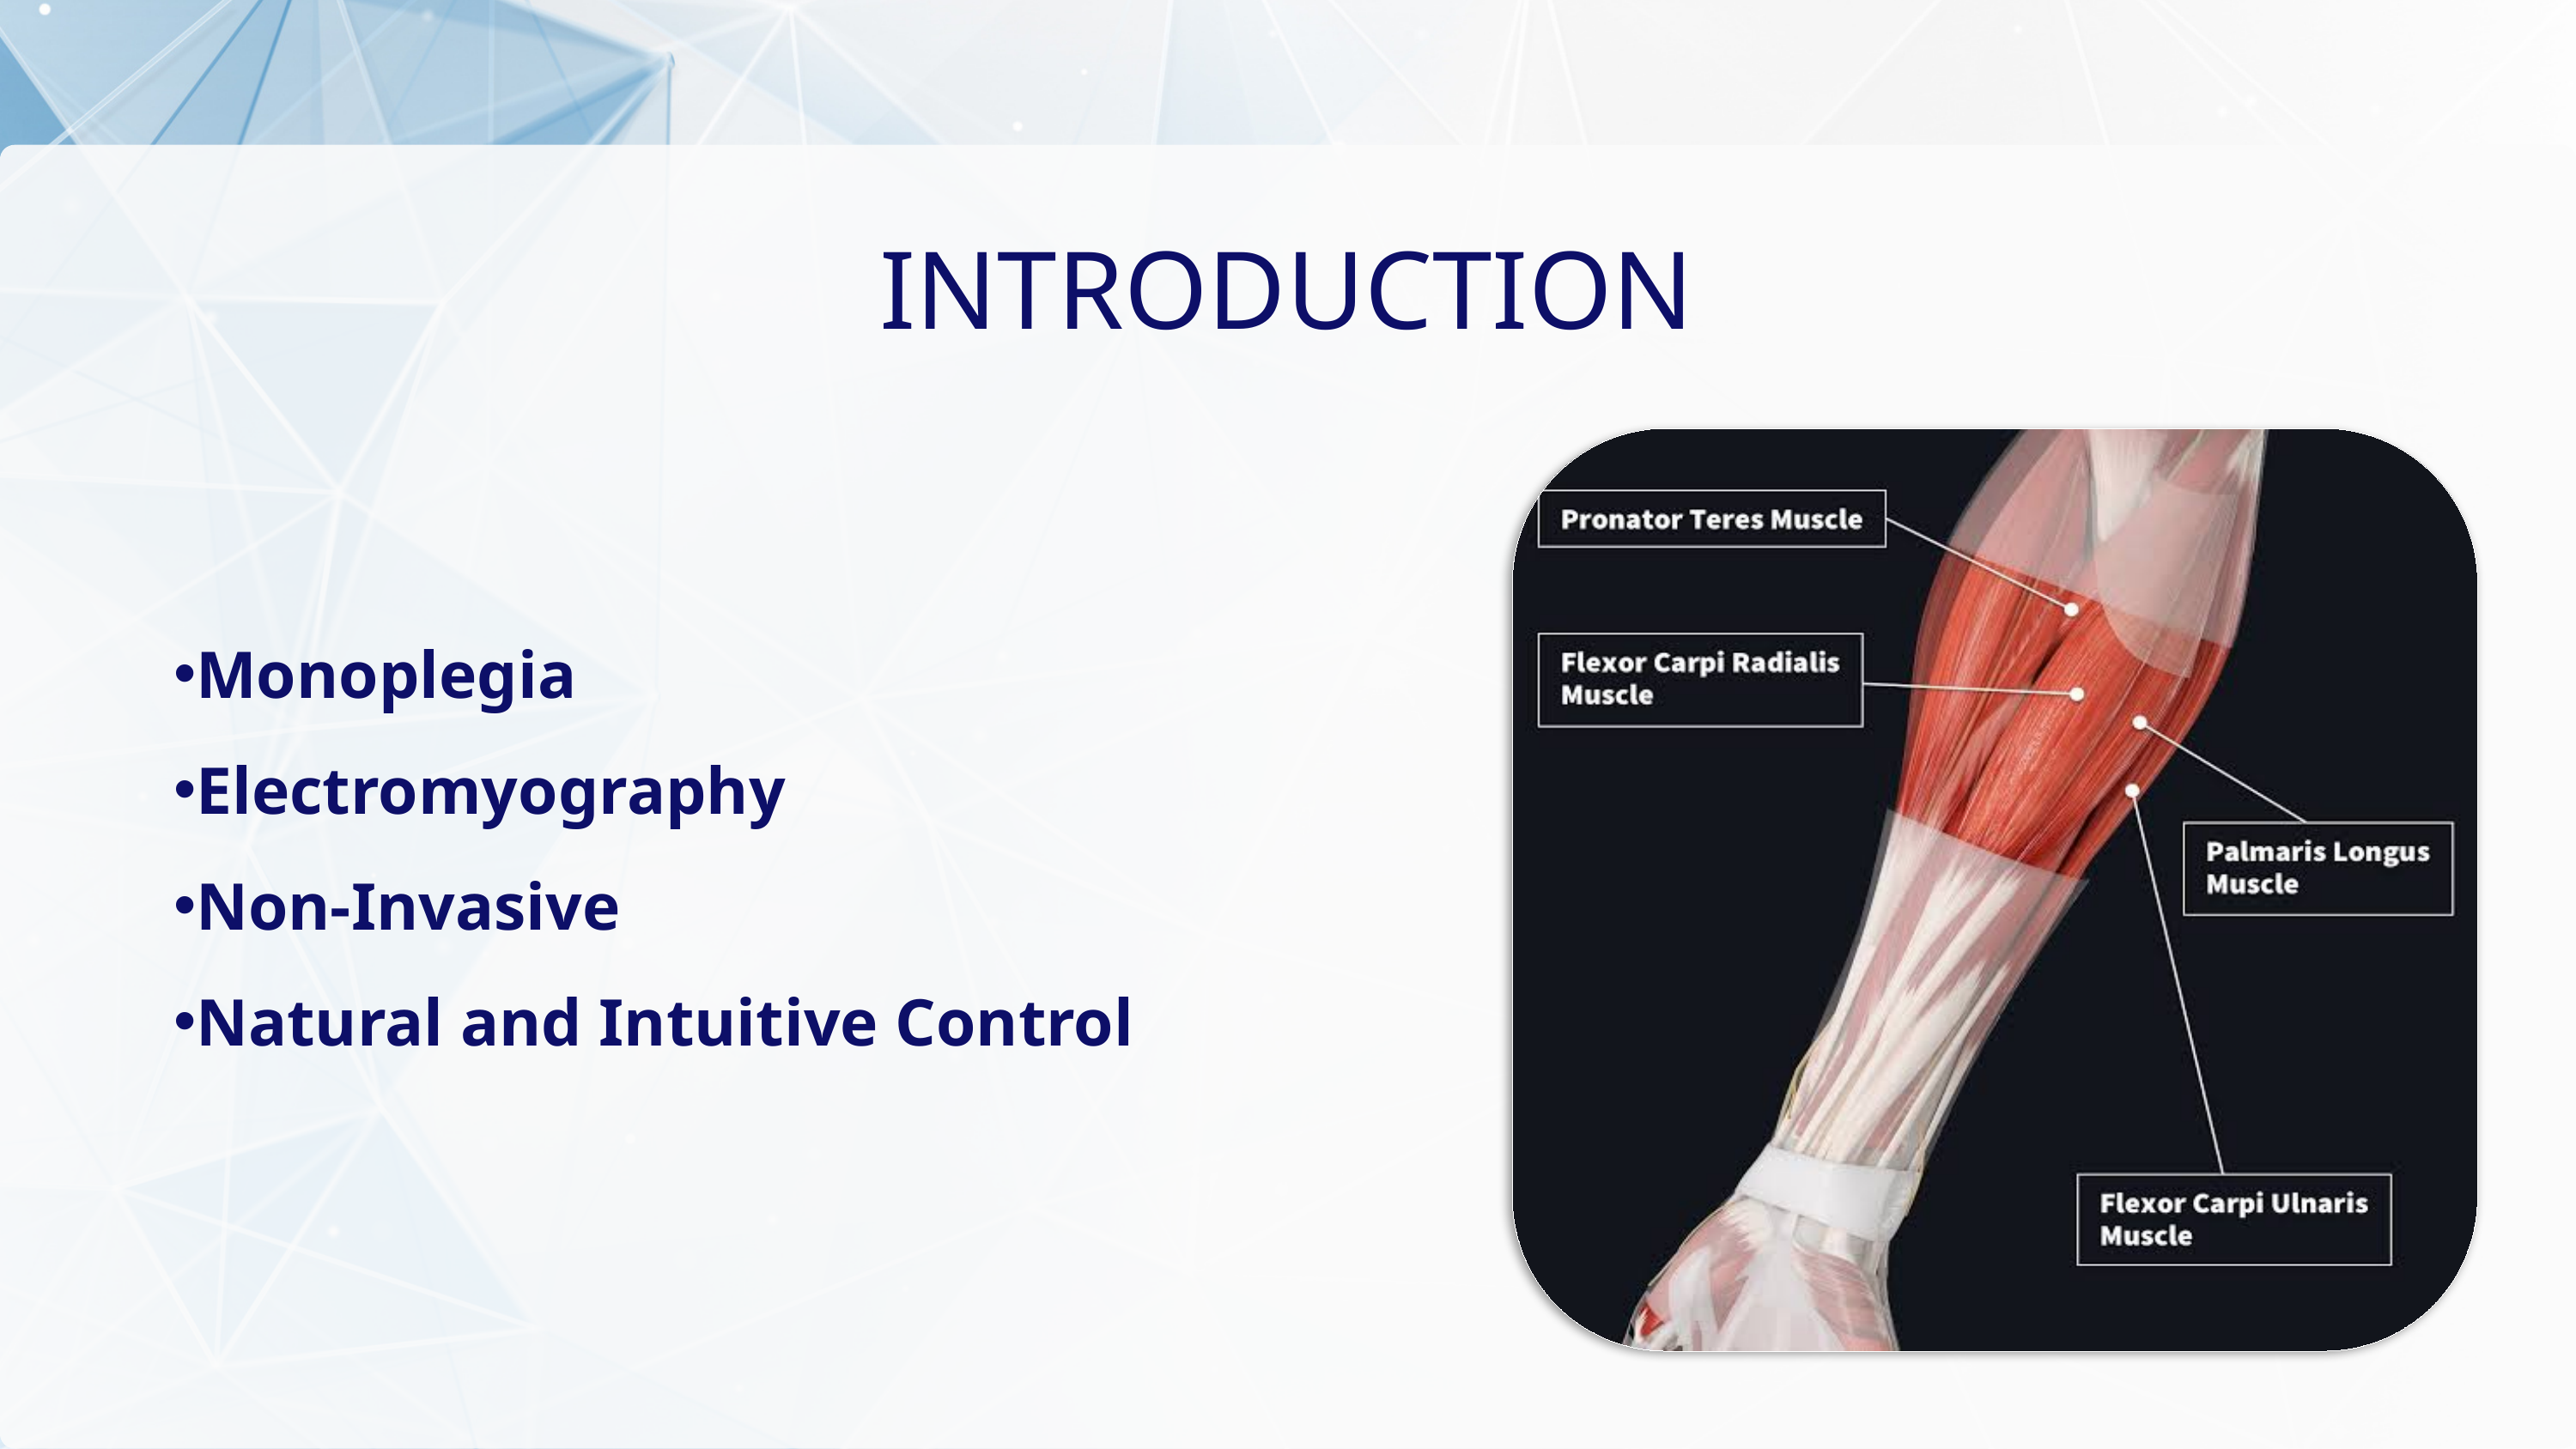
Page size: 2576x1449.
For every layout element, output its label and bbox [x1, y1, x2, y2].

text_box [0, 144, 2576, 1449]
text_box [0, 0, 2576, 144]
picture [1512, 427, 2478, 1352]
